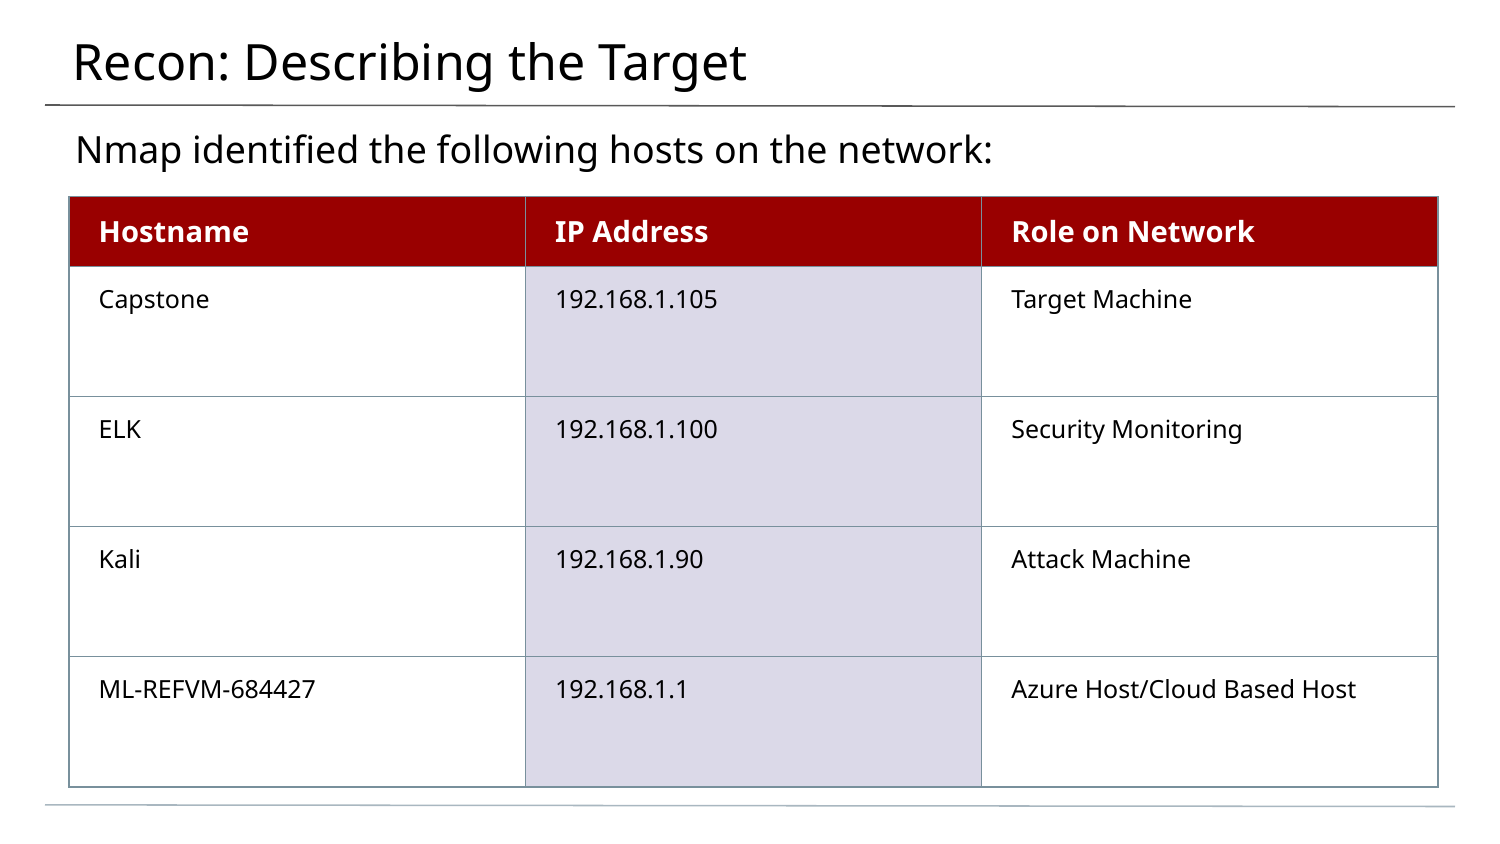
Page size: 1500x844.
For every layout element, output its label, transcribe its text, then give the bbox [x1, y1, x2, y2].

table_cell Security Monitoring [982, 397, 1437, 526]
table_cell Attack Machine [982, 527, 1437, 656]
table_cell 192.168.1.90 [526, 527, 981, 656]
table_cell Target Machine [982, 267, 1437, 396]
table_cell Azure Host/Cloud Based Host [982, 657, 1437, 786]
table_header Hostname [70, 197, 525, 266]
table_header IP Address [526, 197, 981, 266]
table_cell 192.168.1.1 [526, 657, 981, 786]
table_cell ELK [70, 397, 525, 526]
table_cell Kali [70, 527, 525, 656]
title Recon: Describing the Target [0, 0, 1500, 88]
table_cell 192.168.1.105 [526, 267, 981, 396]
table_cell Capstone [70, 267, 525, 396]
table_cell 192.168.1.100 [526, 397, 981, 526]
subtitle Nmap identified the following hosts on the network: [0, 110, 1500, 171]
table_cell ML-REFVM-684427 [70, 657, 525, 786]
table_header Role on Network [982, 197, 1437, 266]
